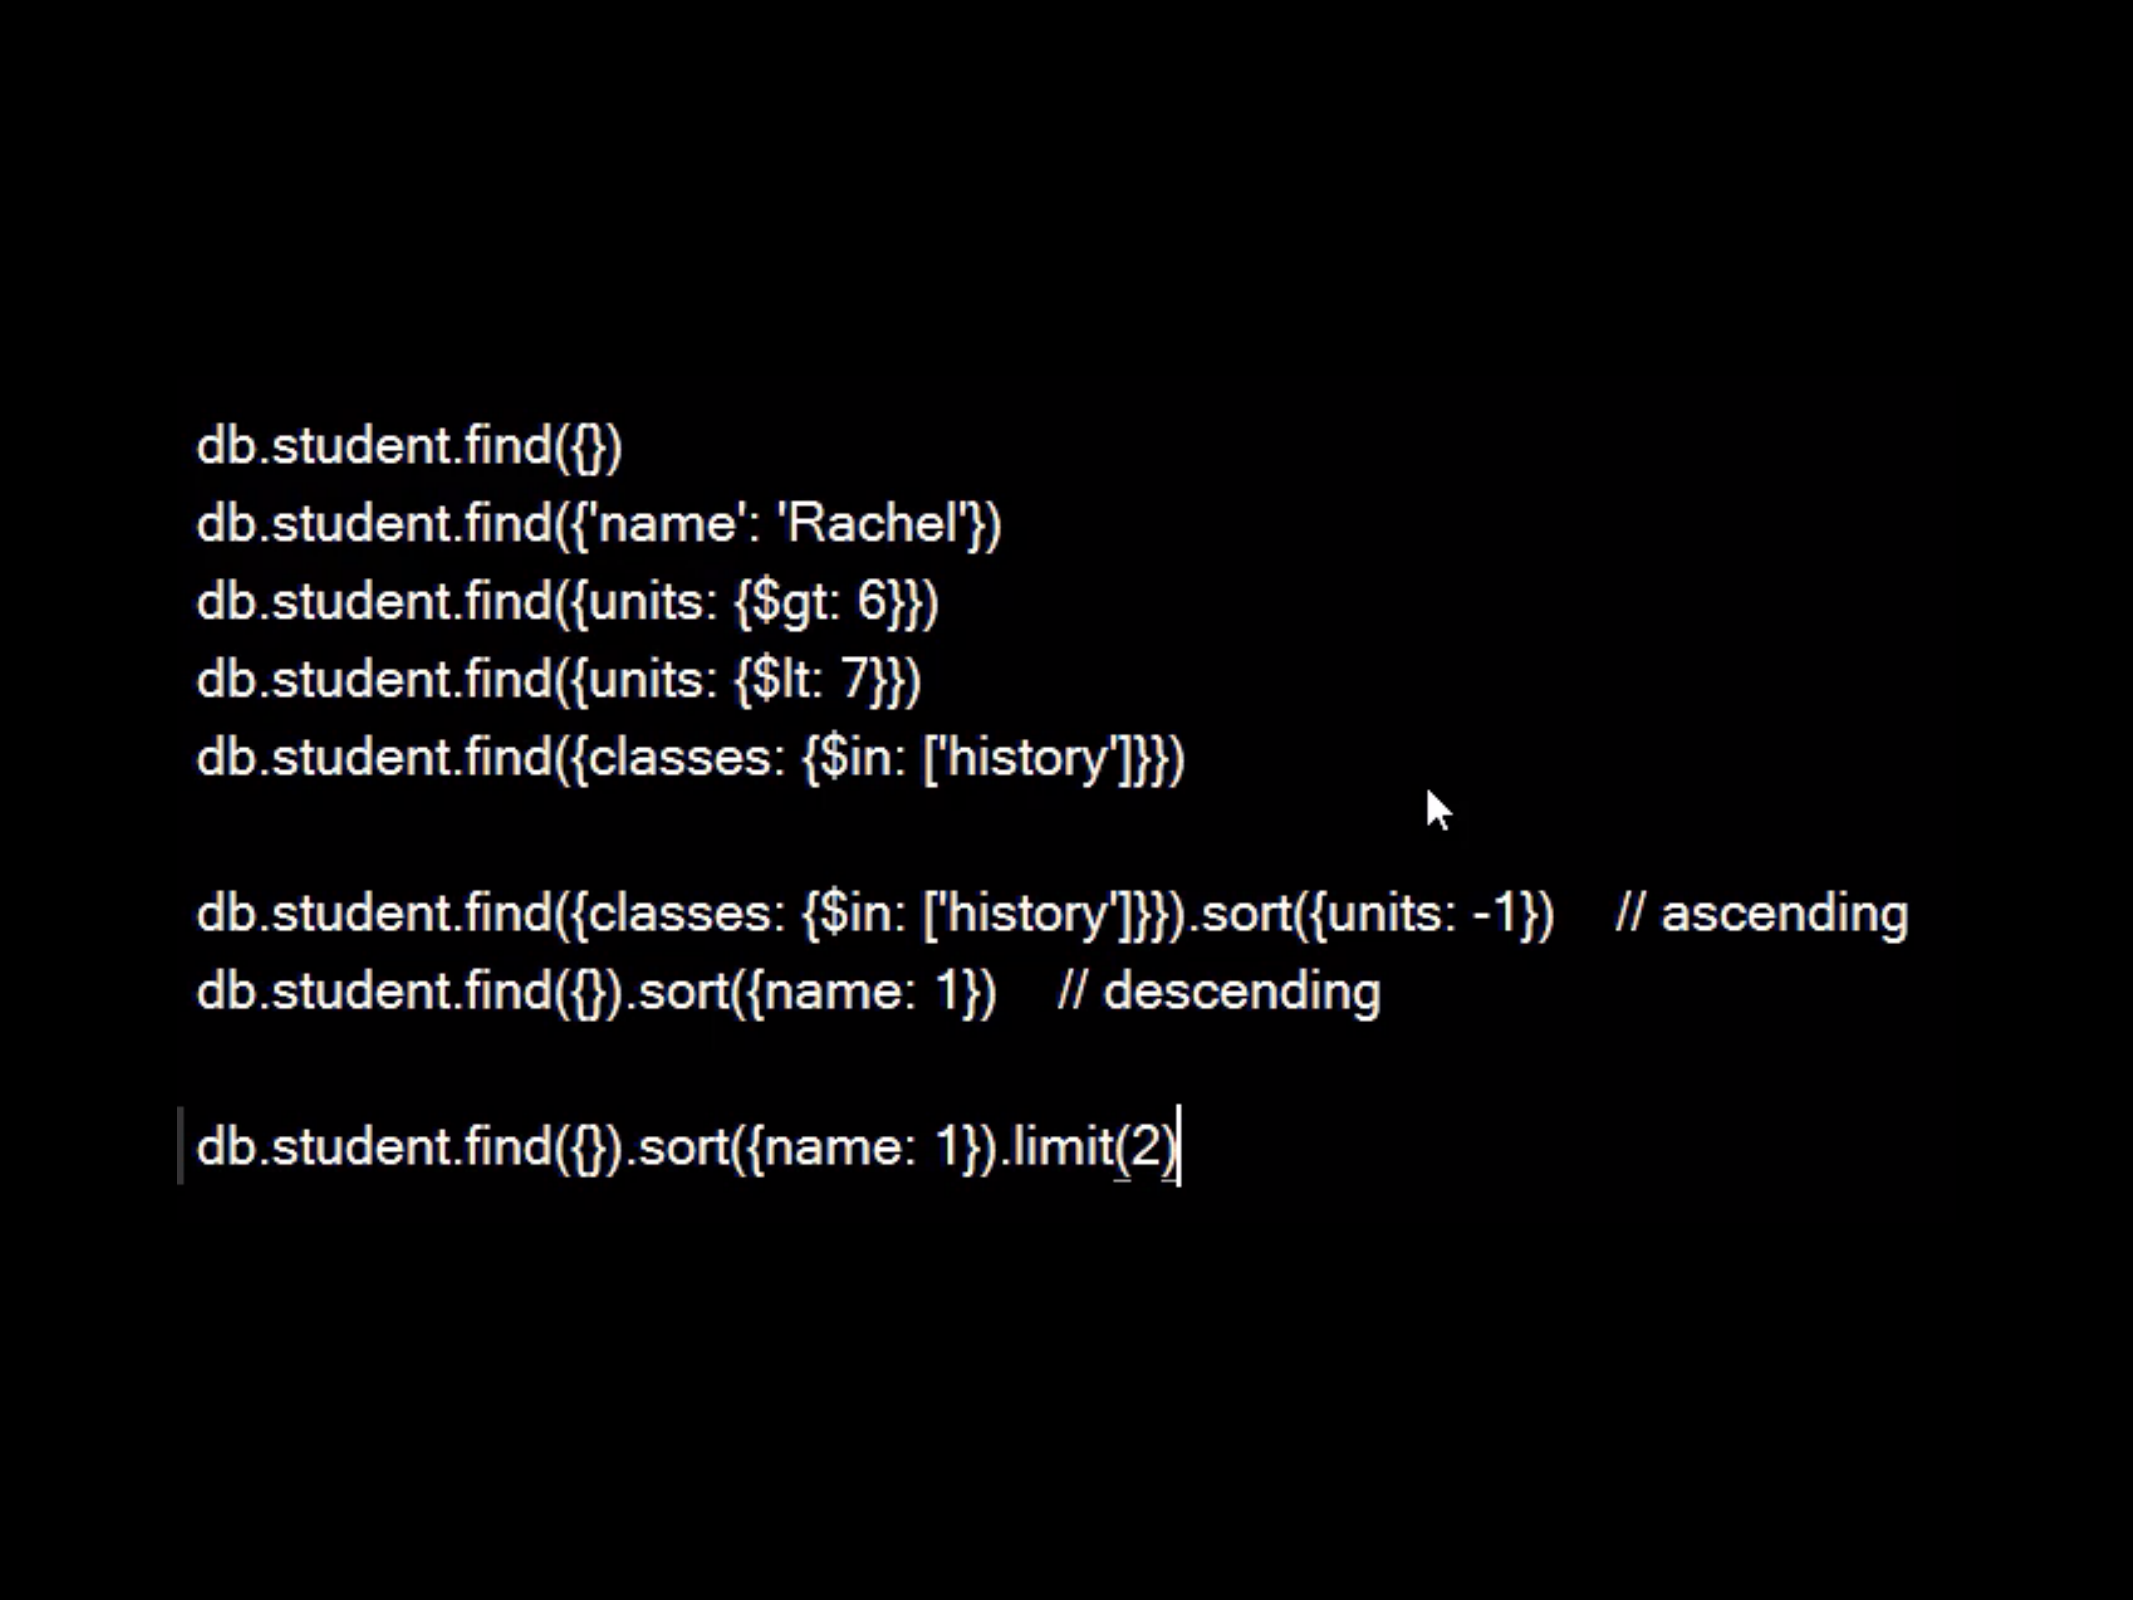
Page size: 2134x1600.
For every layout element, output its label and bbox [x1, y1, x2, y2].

picture [177, 376, 1956, 1224]
